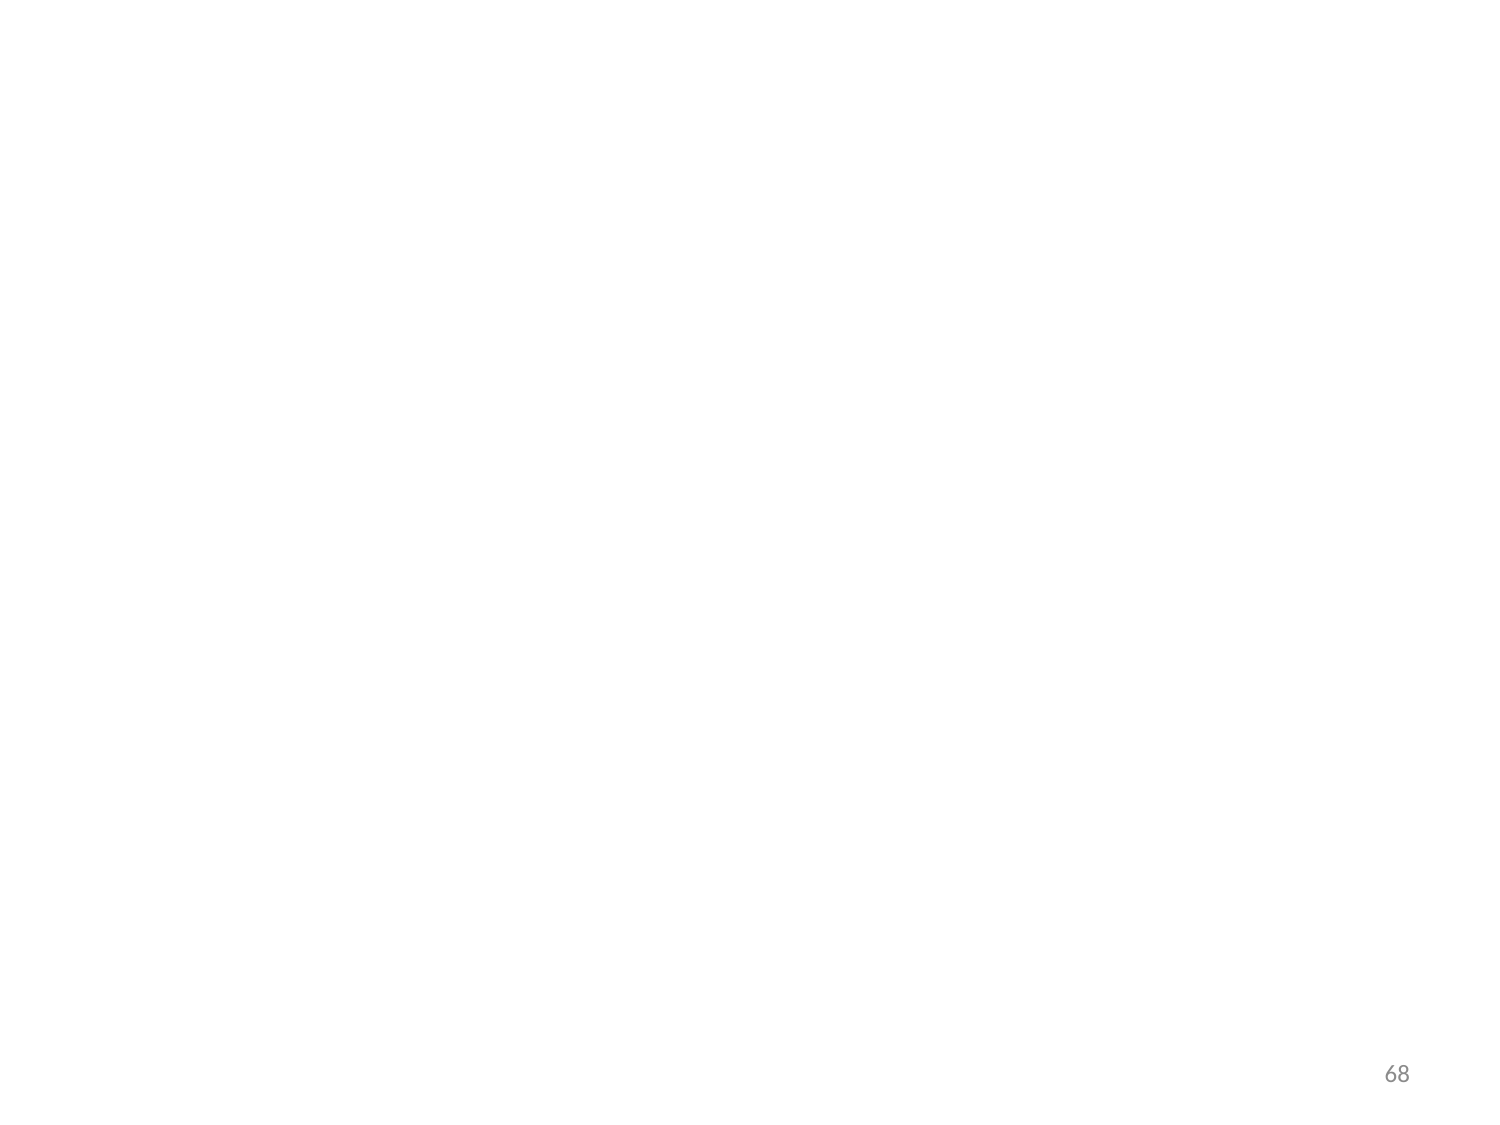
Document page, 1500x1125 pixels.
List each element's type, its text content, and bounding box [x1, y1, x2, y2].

slide_number 68 [1074, 1042, 1425, 1103]
